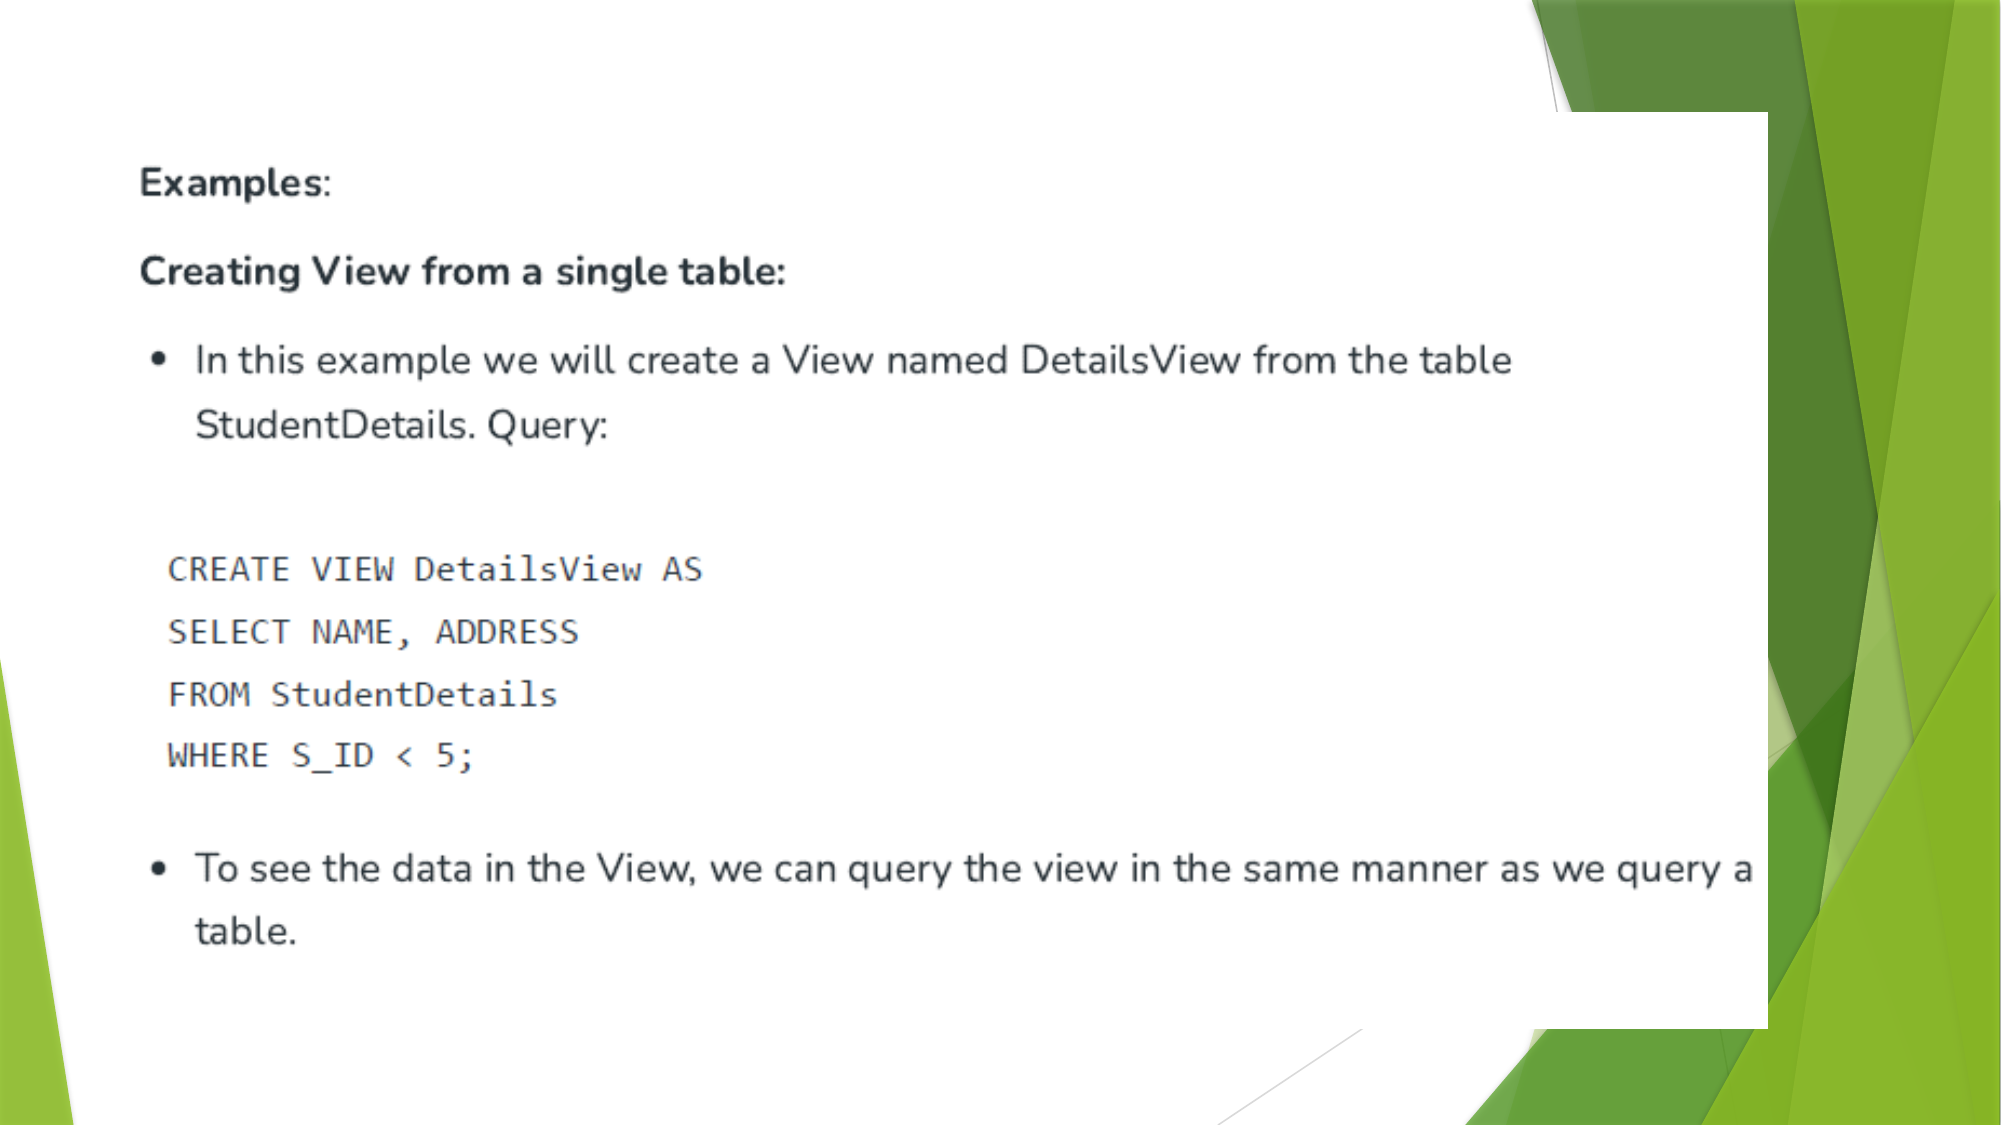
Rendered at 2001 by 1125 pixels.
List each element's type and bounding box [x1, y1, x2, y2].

list [104, 111, 1769, 1029]
